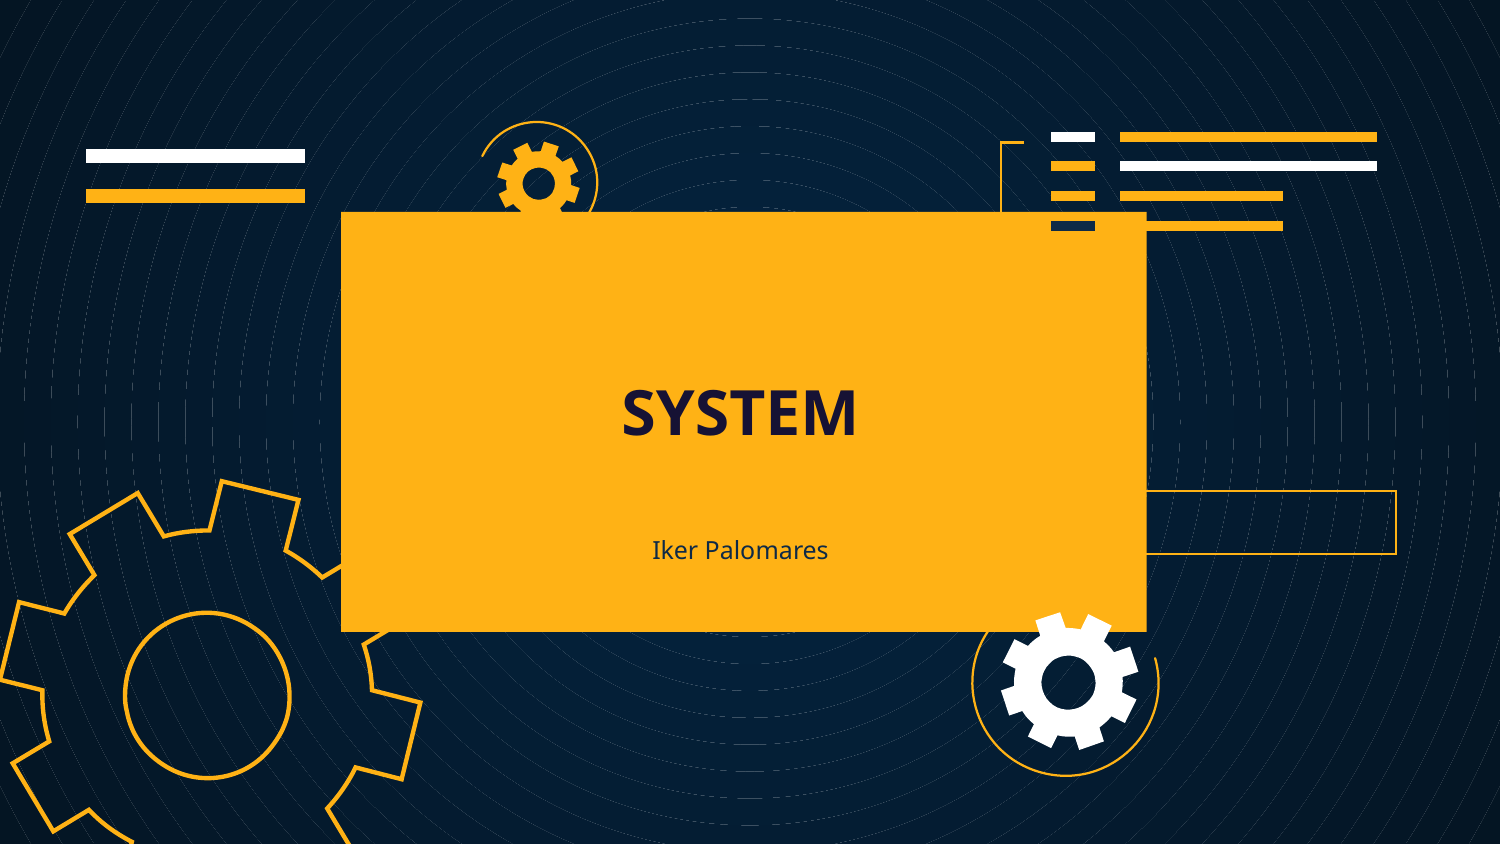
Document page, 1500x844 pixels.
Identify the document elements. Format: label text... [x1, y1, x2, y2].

text_box [1000, 612, 1139, 751]
text_box [1050, 191, 1095, 201]
text_box [1120, 161, 1378, 172]
text_box [85, 149, 305, 163]
text_box [1120, 221, 1283, 231]
text_box [1050, 131, 1095, 142]
text_box [1050, 161, 1095, 172]
title Iker Palomares [451, 261, 1031, 580]
text_box [1120, 131, 1378, 142]
subtitle SYSTEM [457, 294, 1025, 528]
text_box [1050, 221, 1095, 231]
text_box [1120, 191, 1283, 201]
text_box [85, 189, 305, 203]
text_box [497, 141, 580, 224]
